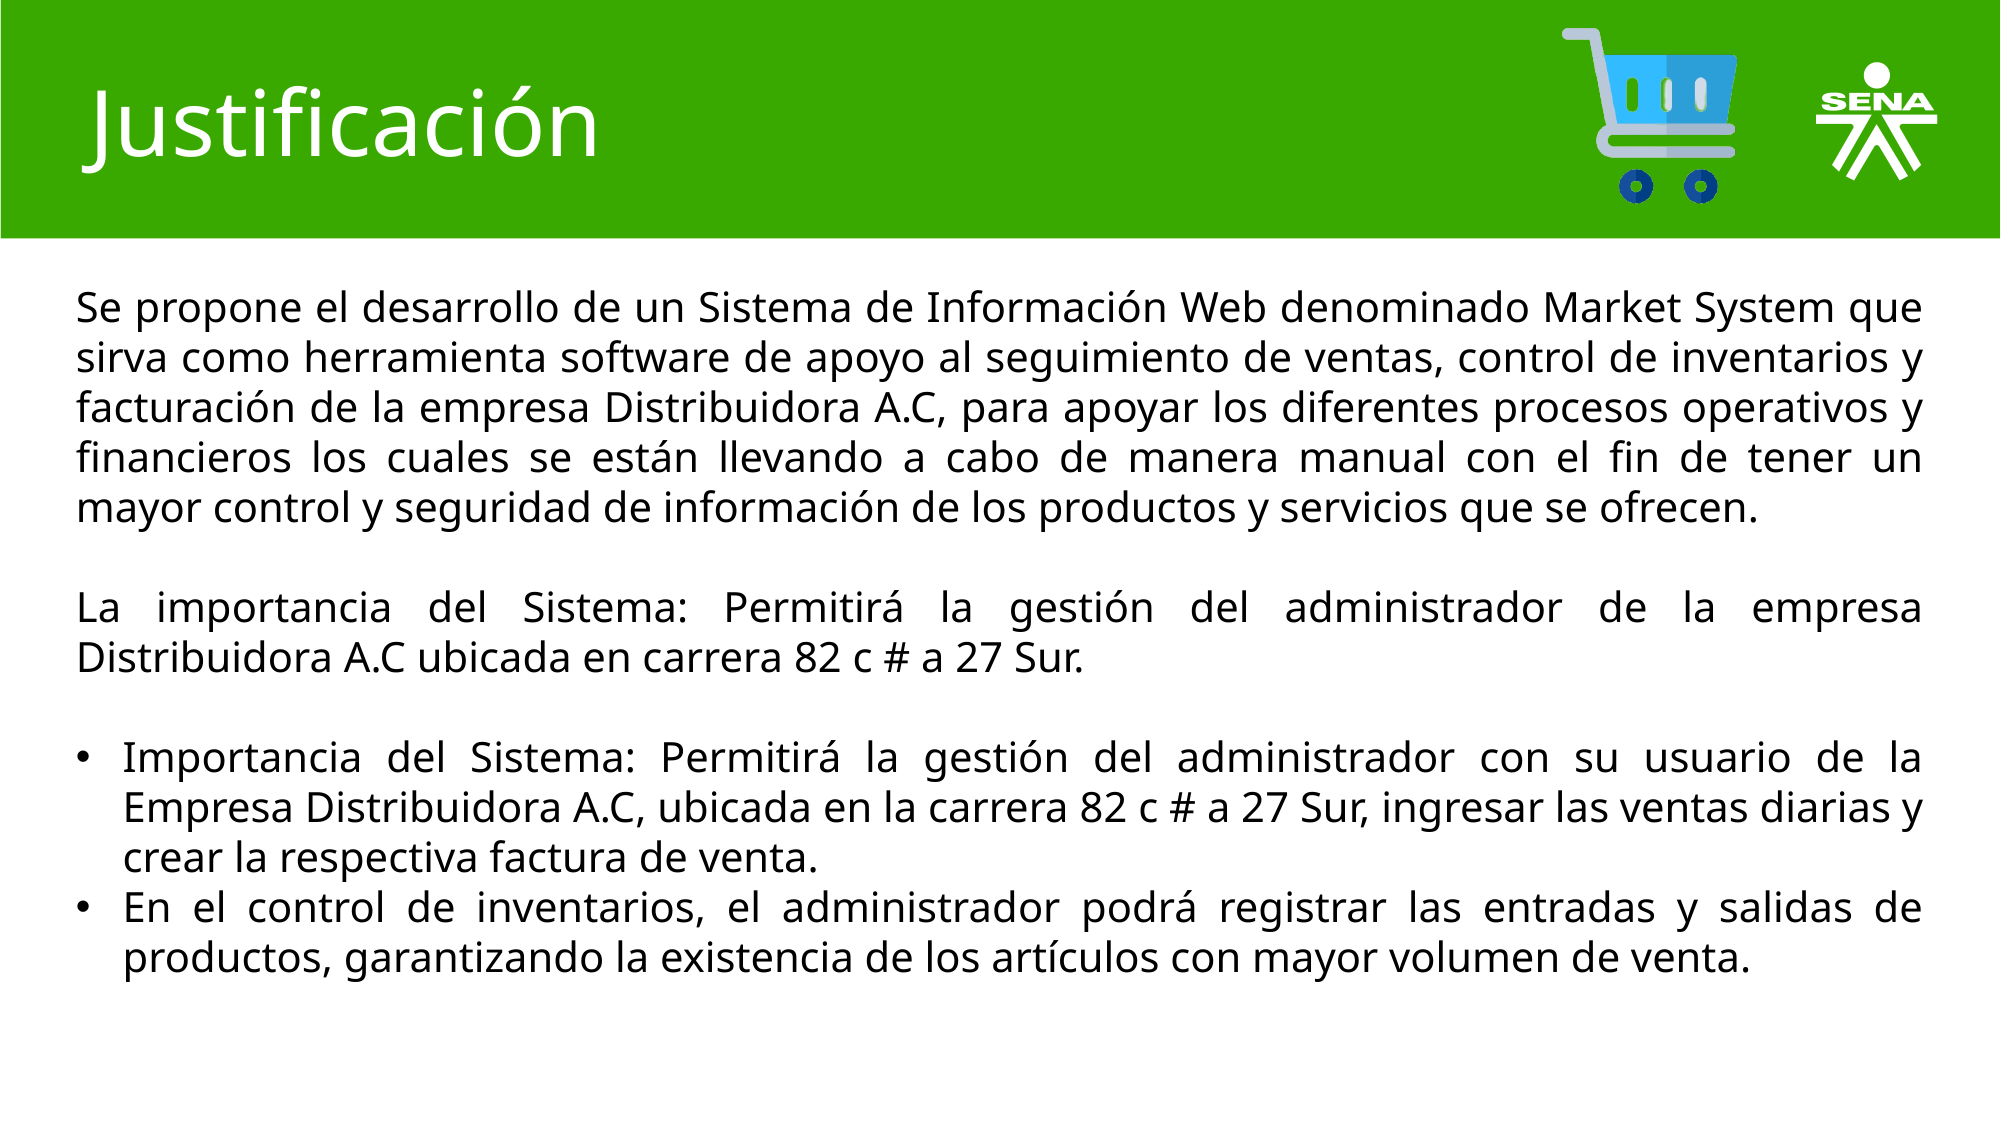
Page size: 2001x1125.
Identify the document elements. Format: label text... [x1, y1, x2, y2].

title Justificación [74, 18, 1800, 236]
text_box Se propone el desarrollo de un Sistema de Información Web denominado Market System que sirva como herramienta software de apoyo al seguimiento de ventas, control de inventarios y facturación de la empresa Distribuidora A.C, para apoyar los diferentes procesos operativos y financieros los cuales se están llevando a cabo de manera manual con el fin de tener un mayor control y seguridad de información de los productos y servicios que se ofrecen. La importancia del Sistema: Permitirá la gestión del administrador de la empresa Distribuidora A.C ubicada en carrera 82 c # a 27 Sur. Importancia del Sistema: Permitirá la gestión del administrador con su usuario de la Empresa Distribuidora A.C, ubicada en la carrera 82 c # a 27 Sur, ingresar las ventas diarias y crear la respectiva factura de venta. En el control de inventarios, el administrador podrá registrar las entradas y salidas de productos, garantizando la existencia de los artículos con mayor volumen de venta. [61, 273, 1939, 989]
picture [0, 0, 2001, 1125]
